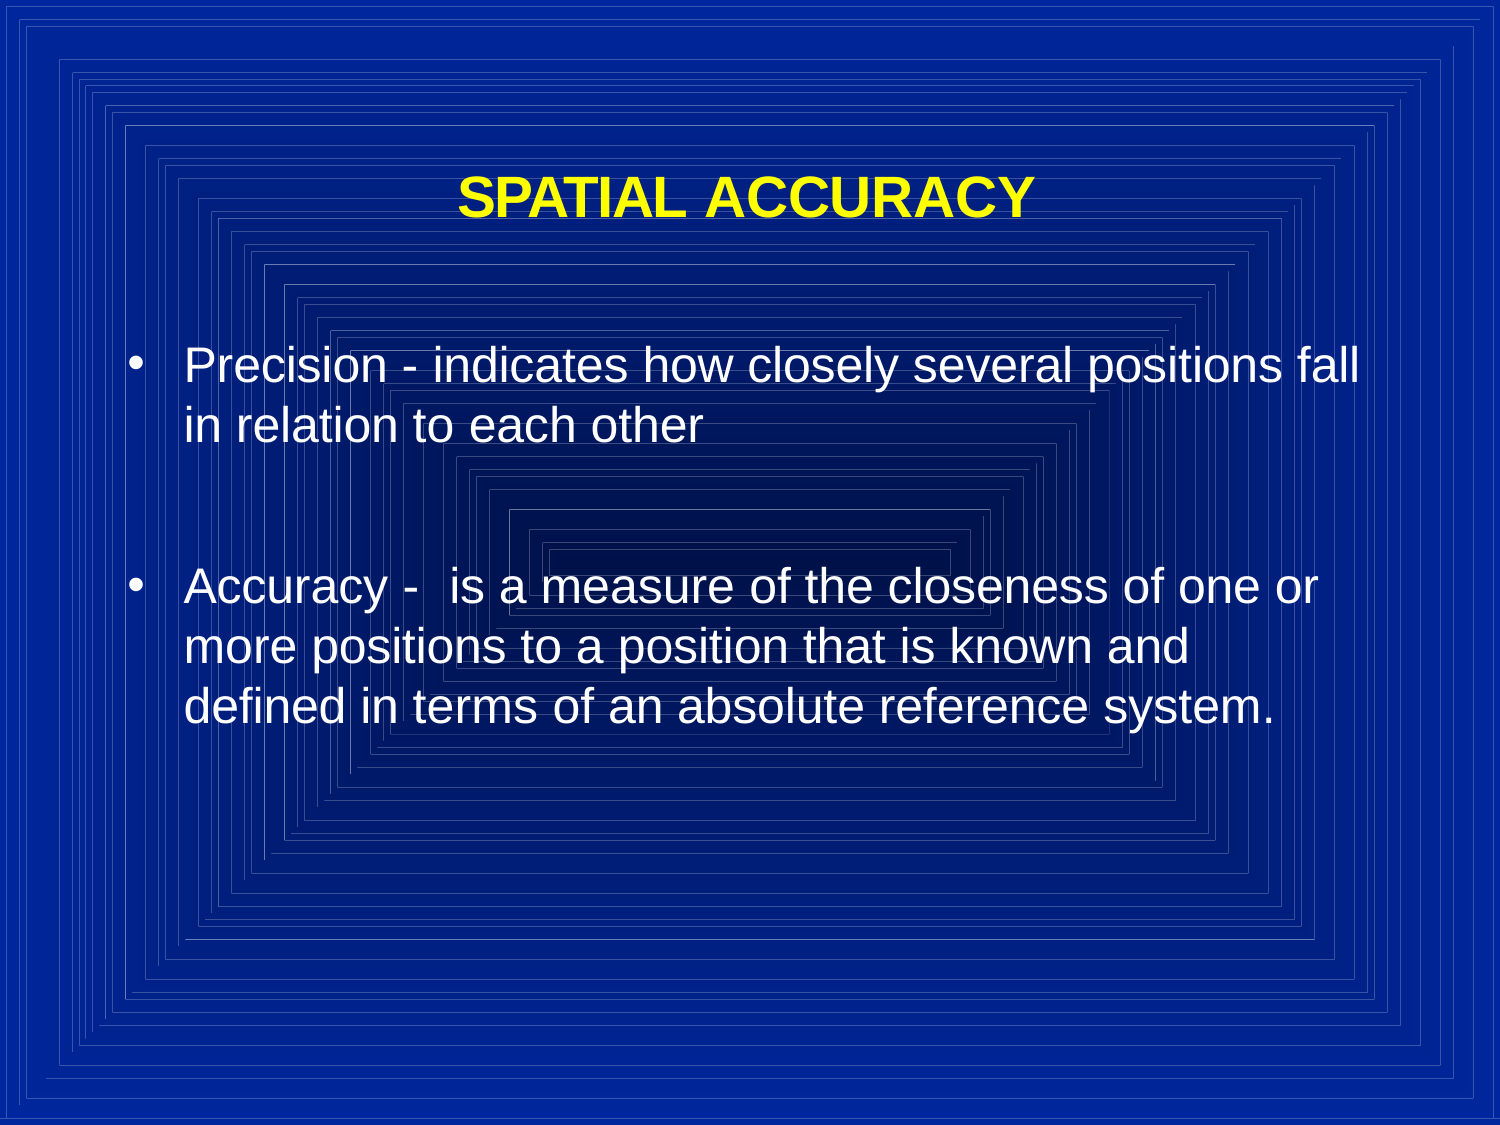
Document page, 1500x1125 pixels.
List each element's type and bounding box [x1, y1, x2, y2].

text_box [0, 0, 1500, 1119]
